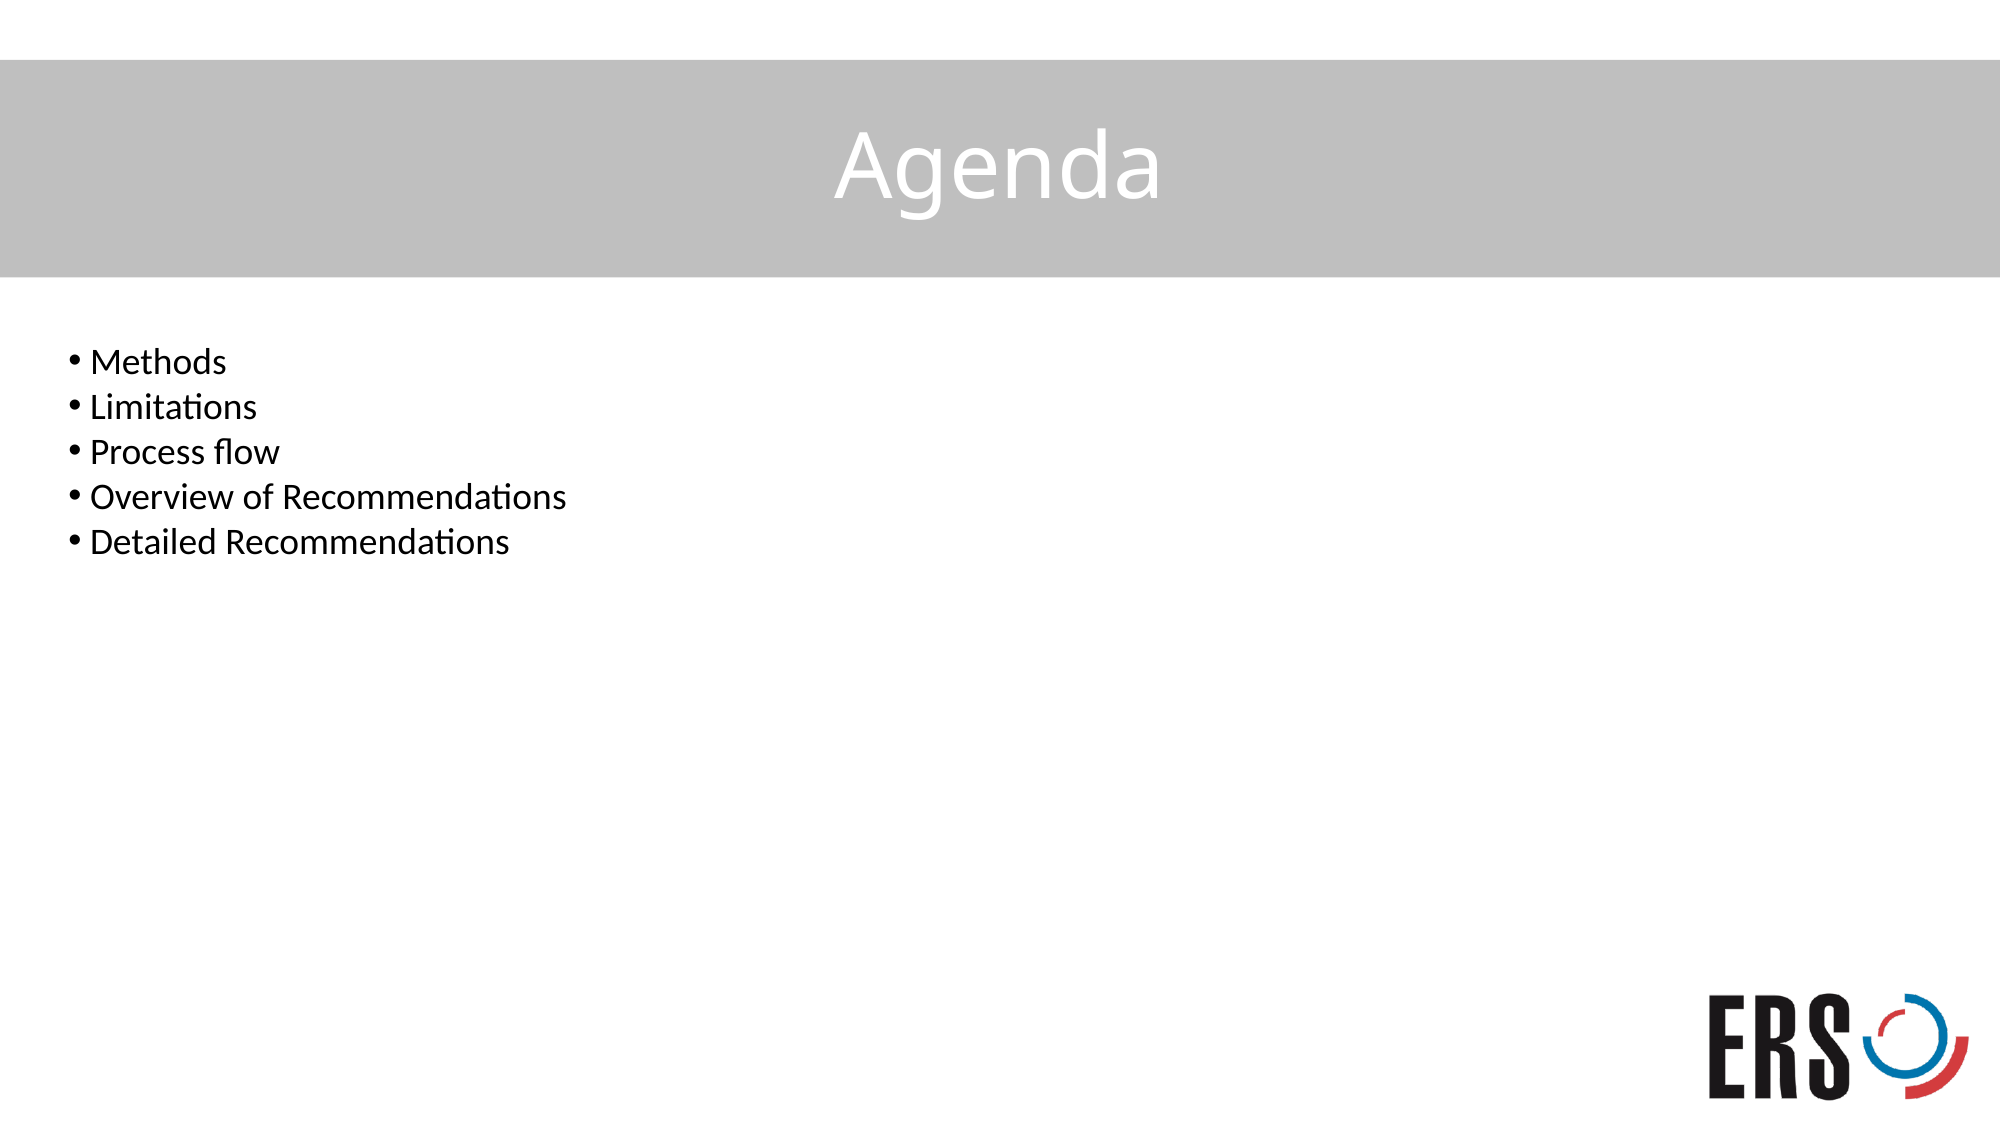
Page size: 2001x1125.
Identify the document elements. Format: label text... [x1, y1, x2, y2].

picture [1697, 982, 1980, 1112]
title Agenda [0, 59, 2000, 278]
text_box Methods Limitations Process flow Overview of Recommendations Detailed Recommendations [53, 329, 1916, 615]
